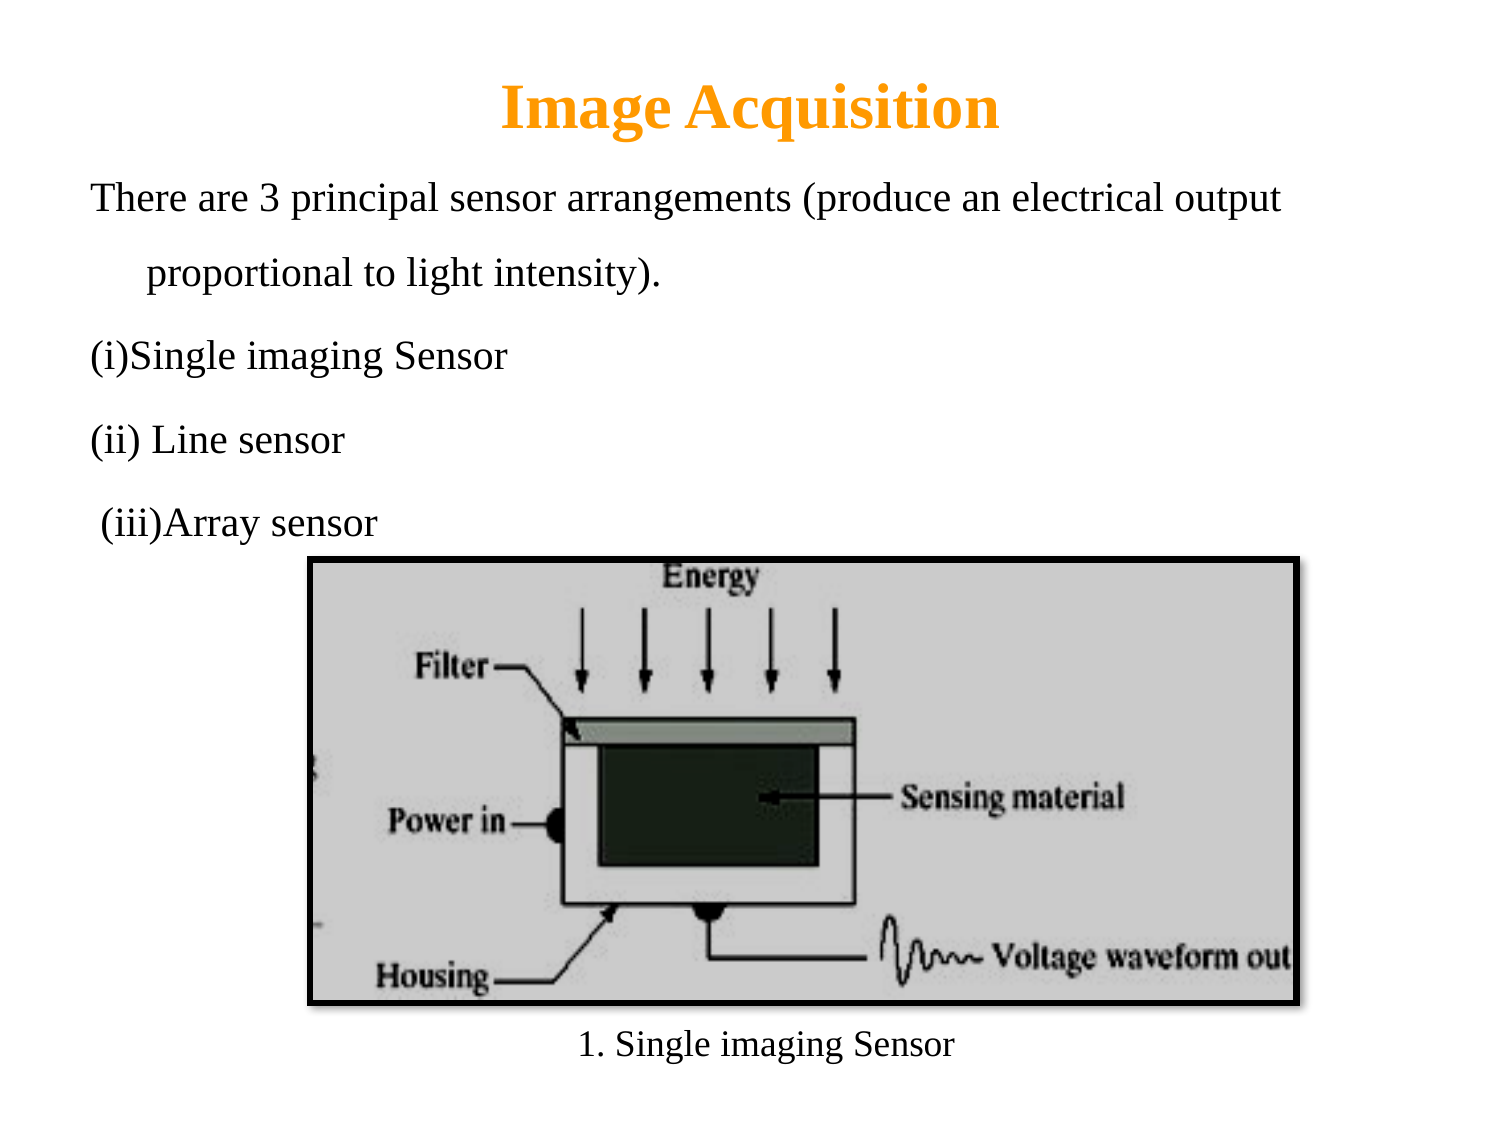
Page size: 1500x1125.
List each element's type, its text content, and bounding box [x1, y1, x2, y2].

title Image Acquisition [75, 56, 1425, 244]
list There are 3 principal sensor arrangements (produce an electrical output proportional to light intensity). (i)Single imaging Sensor (ii) Line sensor (iii)Array sensor [75, 244, 1425, 880]
text_box 1. Single imaging Sensor [562, 1011, 980, 1072]
picture [312, 562, 1294, 1000]
